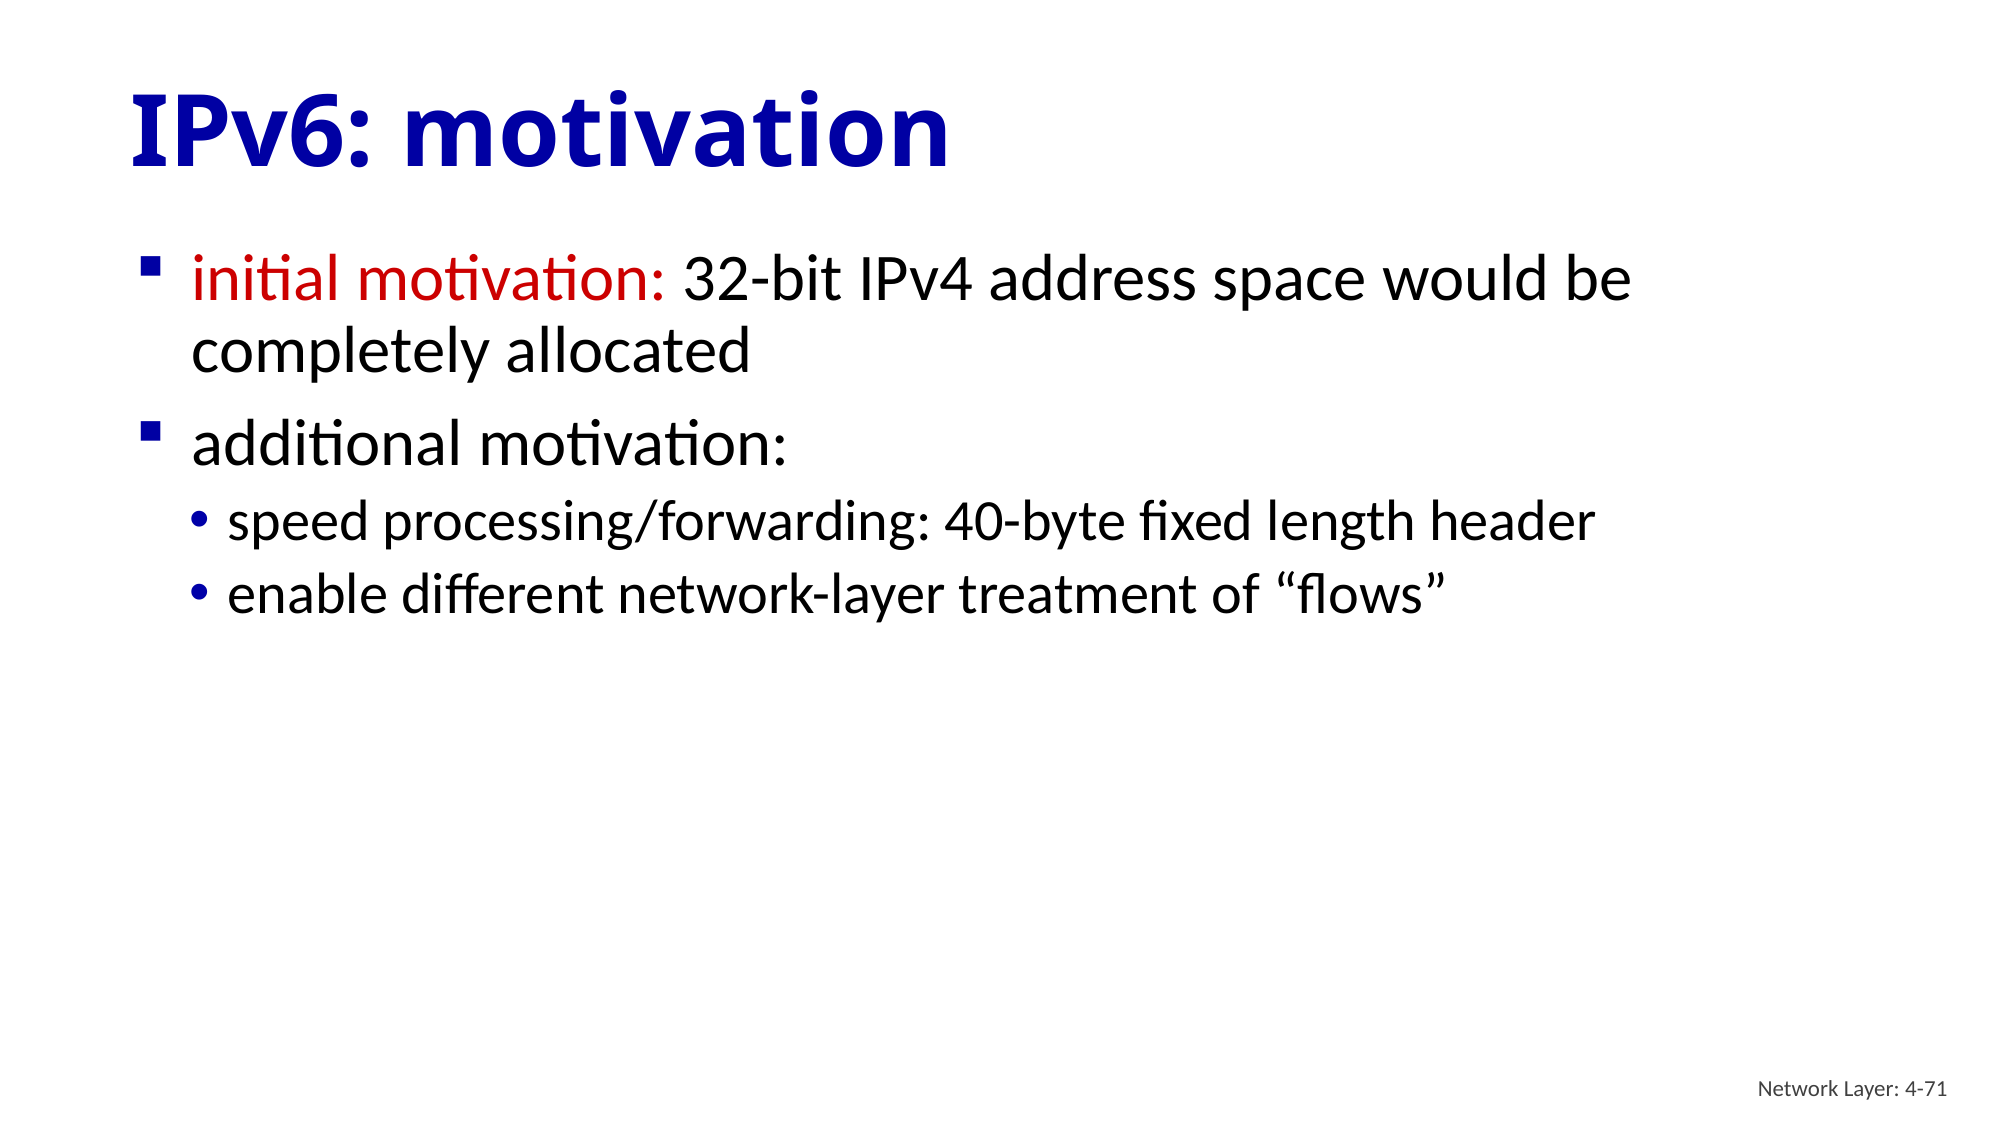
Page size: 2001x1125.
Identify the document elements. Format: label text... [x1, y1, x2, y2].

text_box IPv6: motivation [115, 46, 1841, 222]
text_box Network Layer: 4-<number> [1512, 1056, 1963, 1117]
text_box initial motivation: 32-bit IPv4 address space would be completely allocated additional motivation: speed processing/forwarding: 40-byte fixed length header enable different network-layer treatment of “flows” [99, 235, 1920, 1087]
